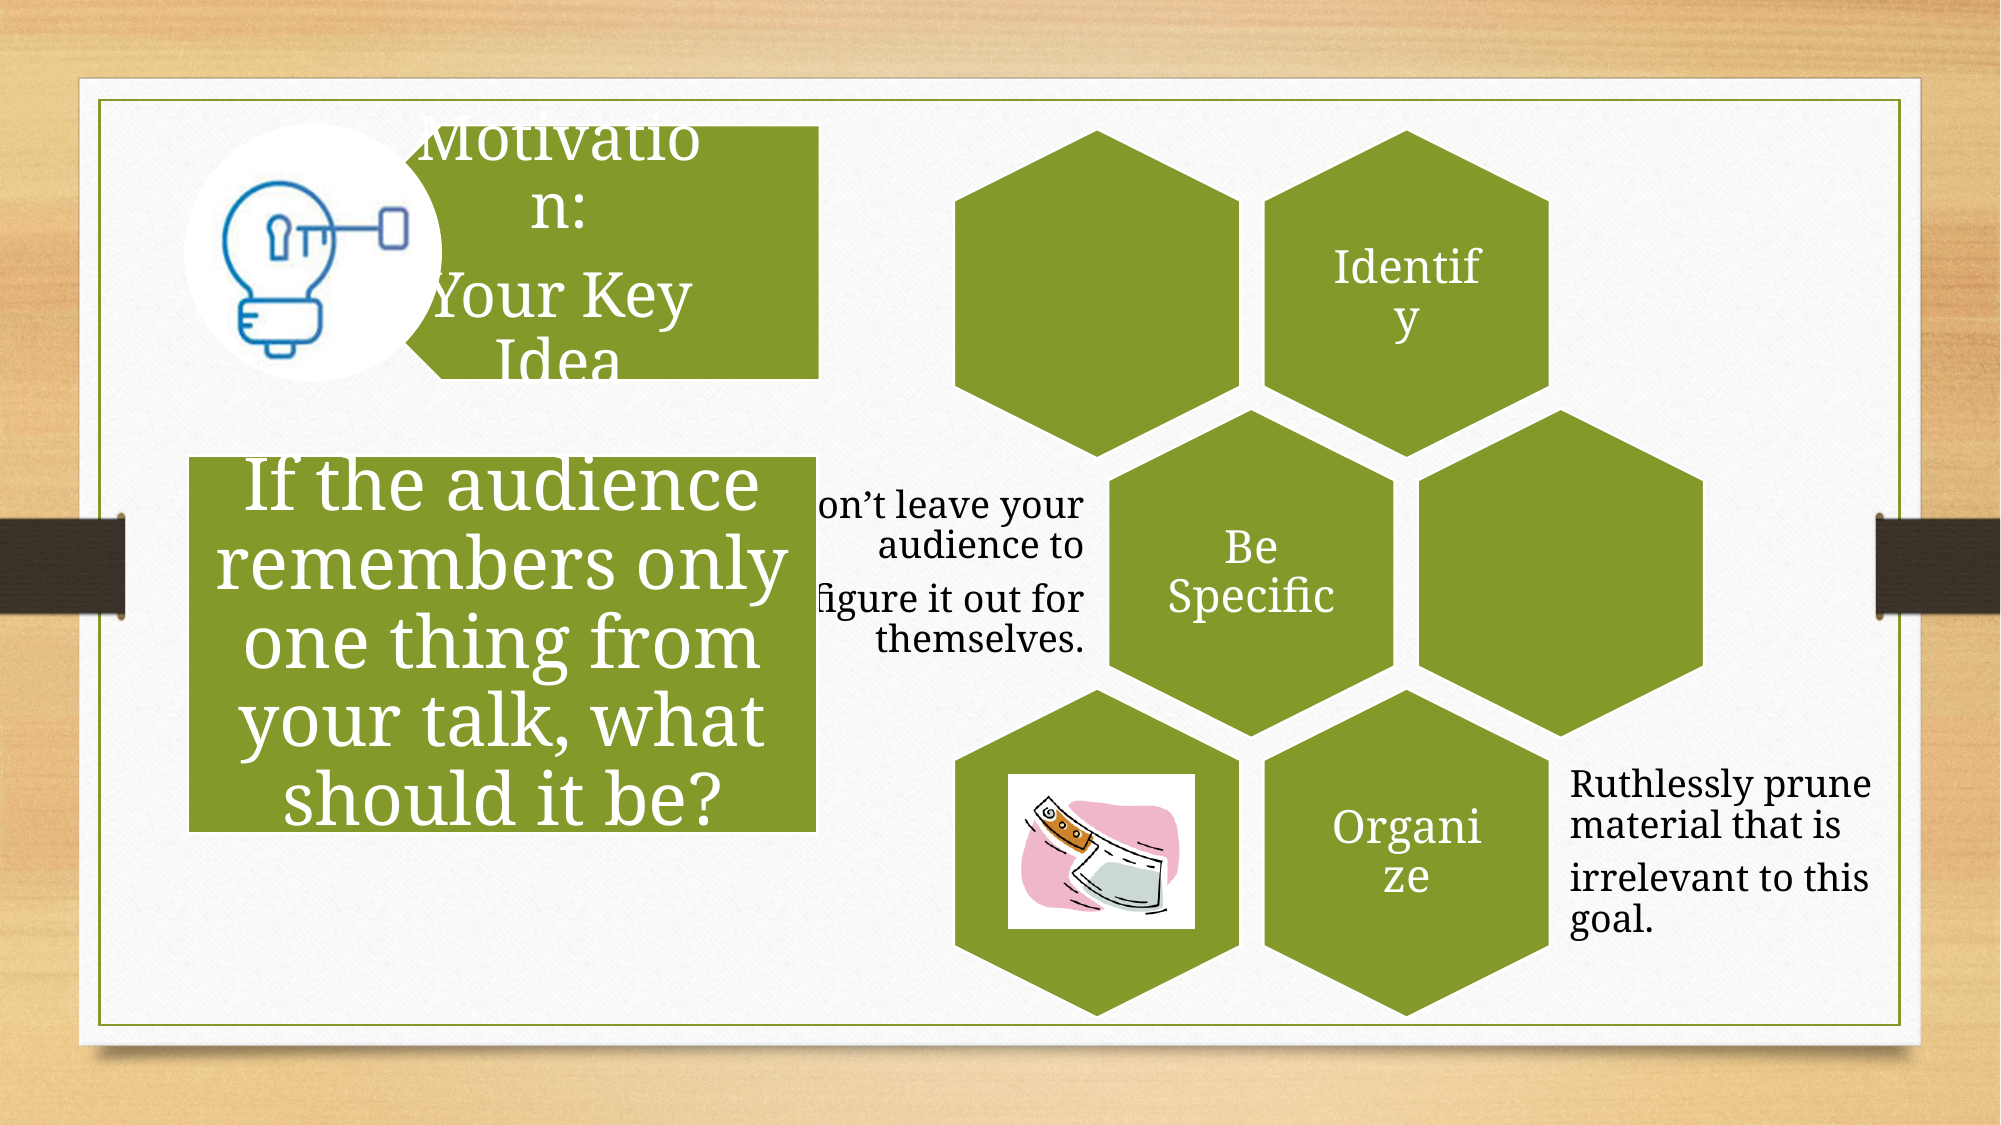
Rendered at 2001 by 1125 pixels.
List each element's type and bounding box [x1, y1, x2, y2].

picture [0, 0, 2001, 1125]
text_box [187, 449, 818, 840]
text_box [666, 128, 2000, 1019]
text_box [121, 93, 884, 412]
